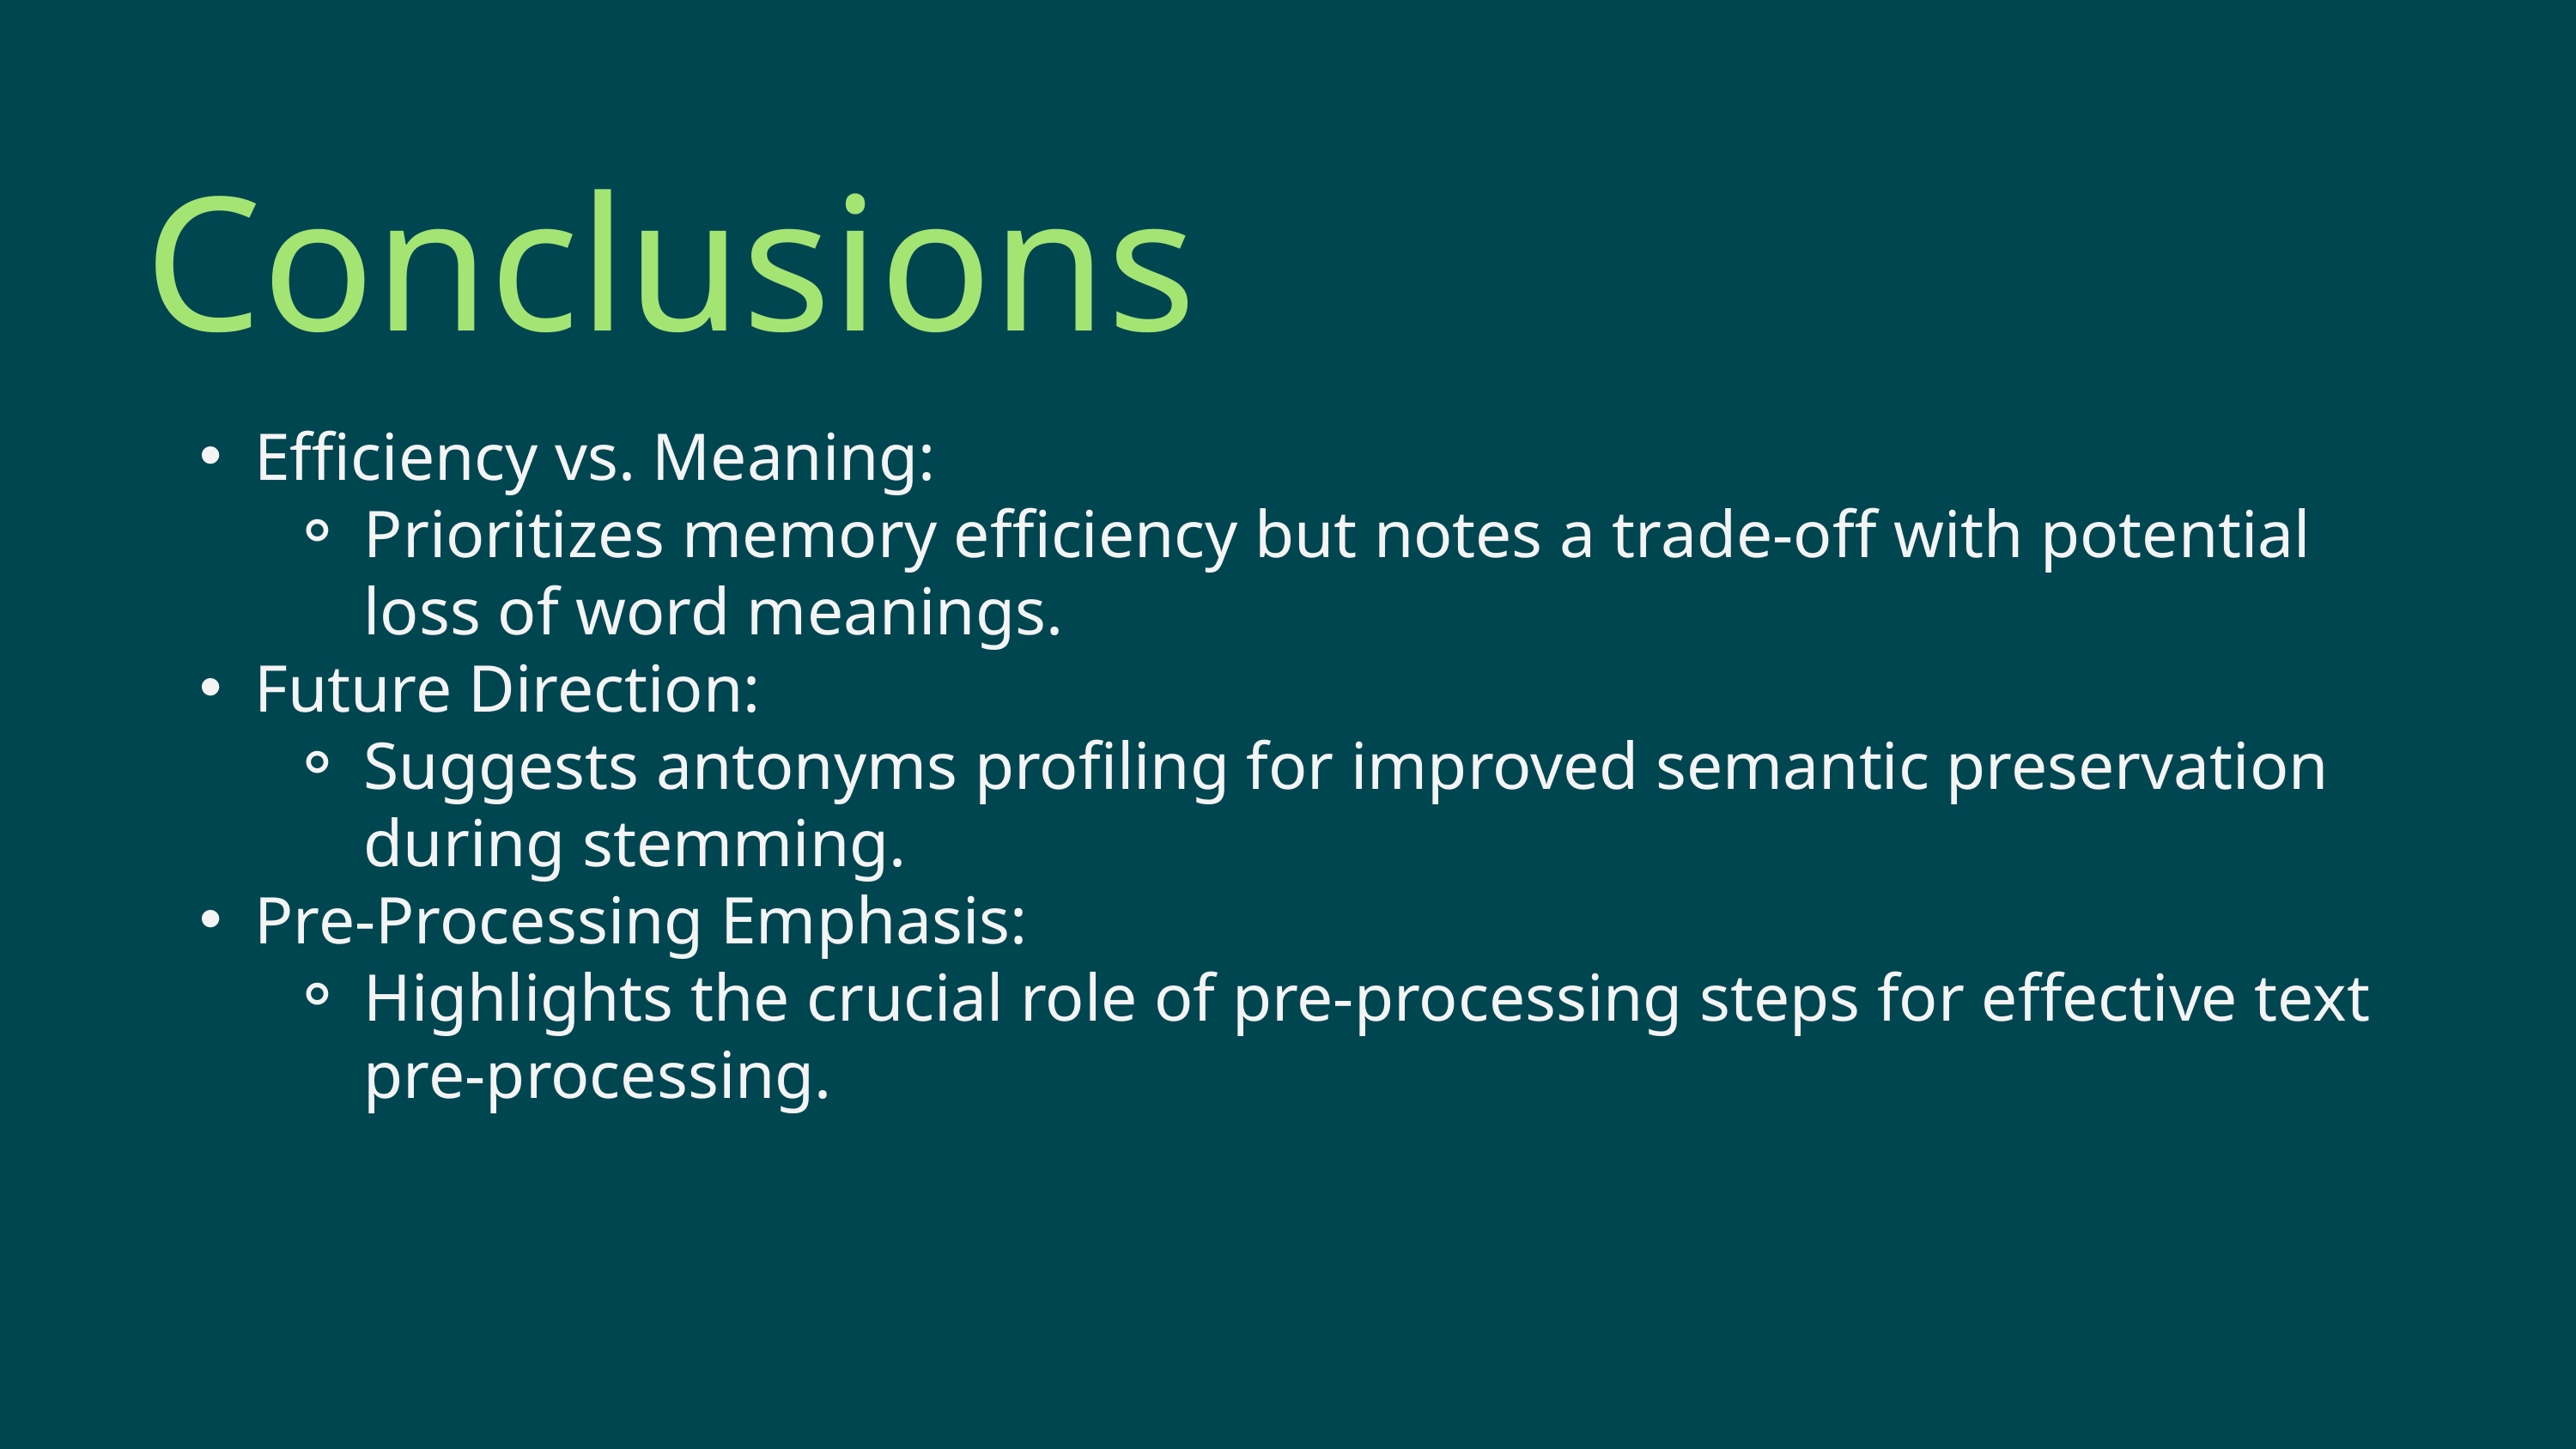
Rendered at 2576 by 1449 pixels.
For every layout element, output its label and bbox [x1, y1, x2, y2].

text_box [144, 144, 2409, 1182]
